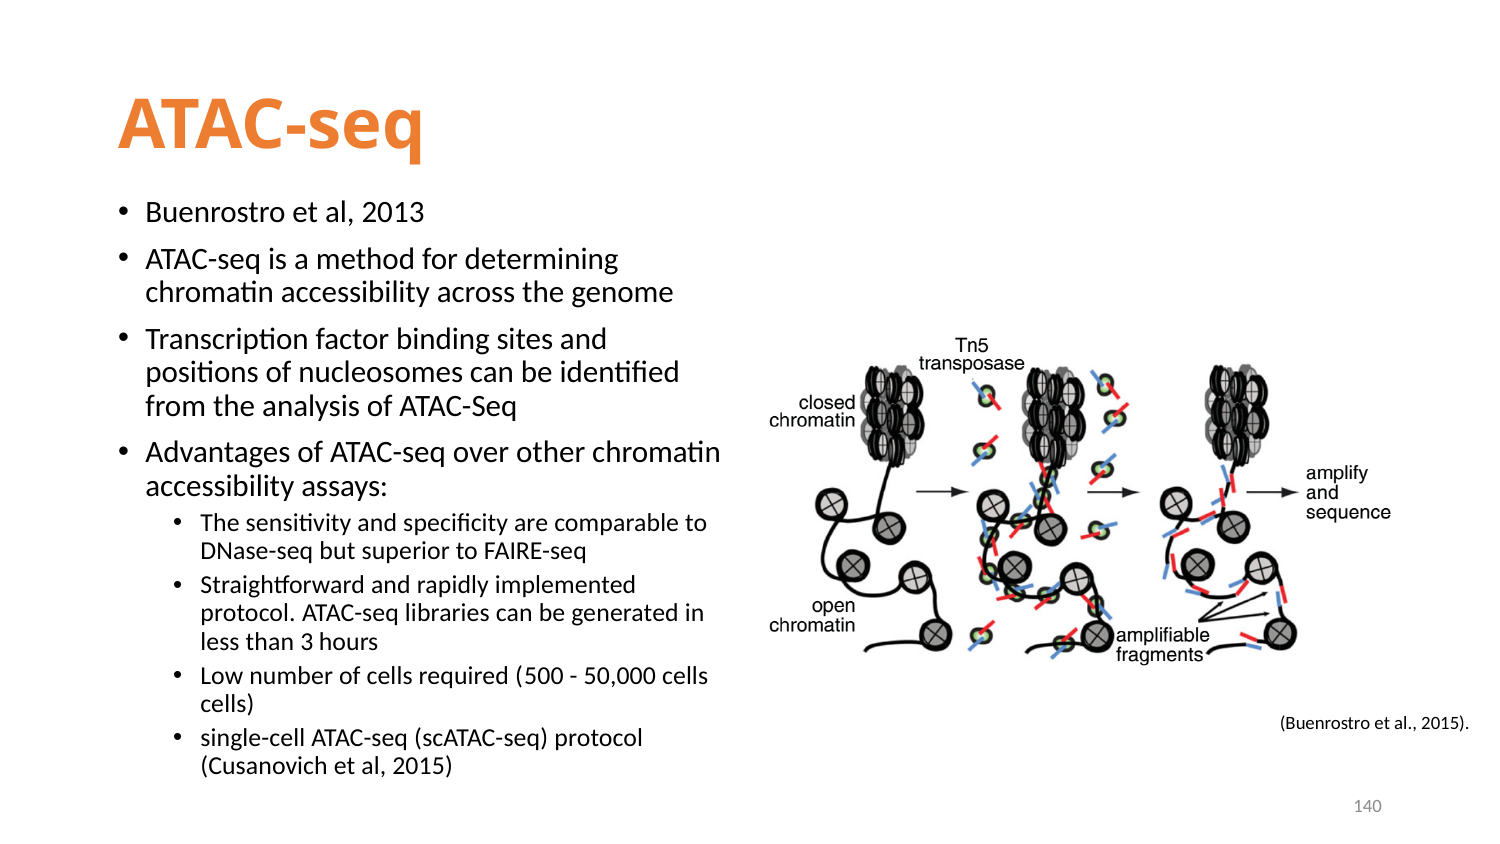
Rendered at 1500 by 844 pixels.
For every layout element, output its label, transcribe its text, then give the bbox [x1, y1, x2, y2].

list Buenrostro et al, 2013 ATAC-seq is a method for determining chromatin accessibility across the genome Transcription factor binding sites and positions of nucleosomes can be identified from the analysis of ATAC-Seq Advantages of ATAC-seq over other chromatin accessibility assays: The sensitivity and specificity are comparable to DNase-seq but superior to FAIRE-seq Straightforward and rapidly implemented protocol. ATAC-seq libraries can be generated in less than 3 hours Low number of cells required (500 - 50,000 cells cells) single-cell ATAC-seq (scATAC-seq) protocol (Cusanovich et al, 2015) [103, 188, 741, 797]
title ATAC-seq [103, 44, 1397, 208]
slide_number 140 [1059, 782, 1397, 827]
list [759, 318, 1397, 666]
text_box (Buenrostro et al., 2015). [1265, 702, 1485, 741]
